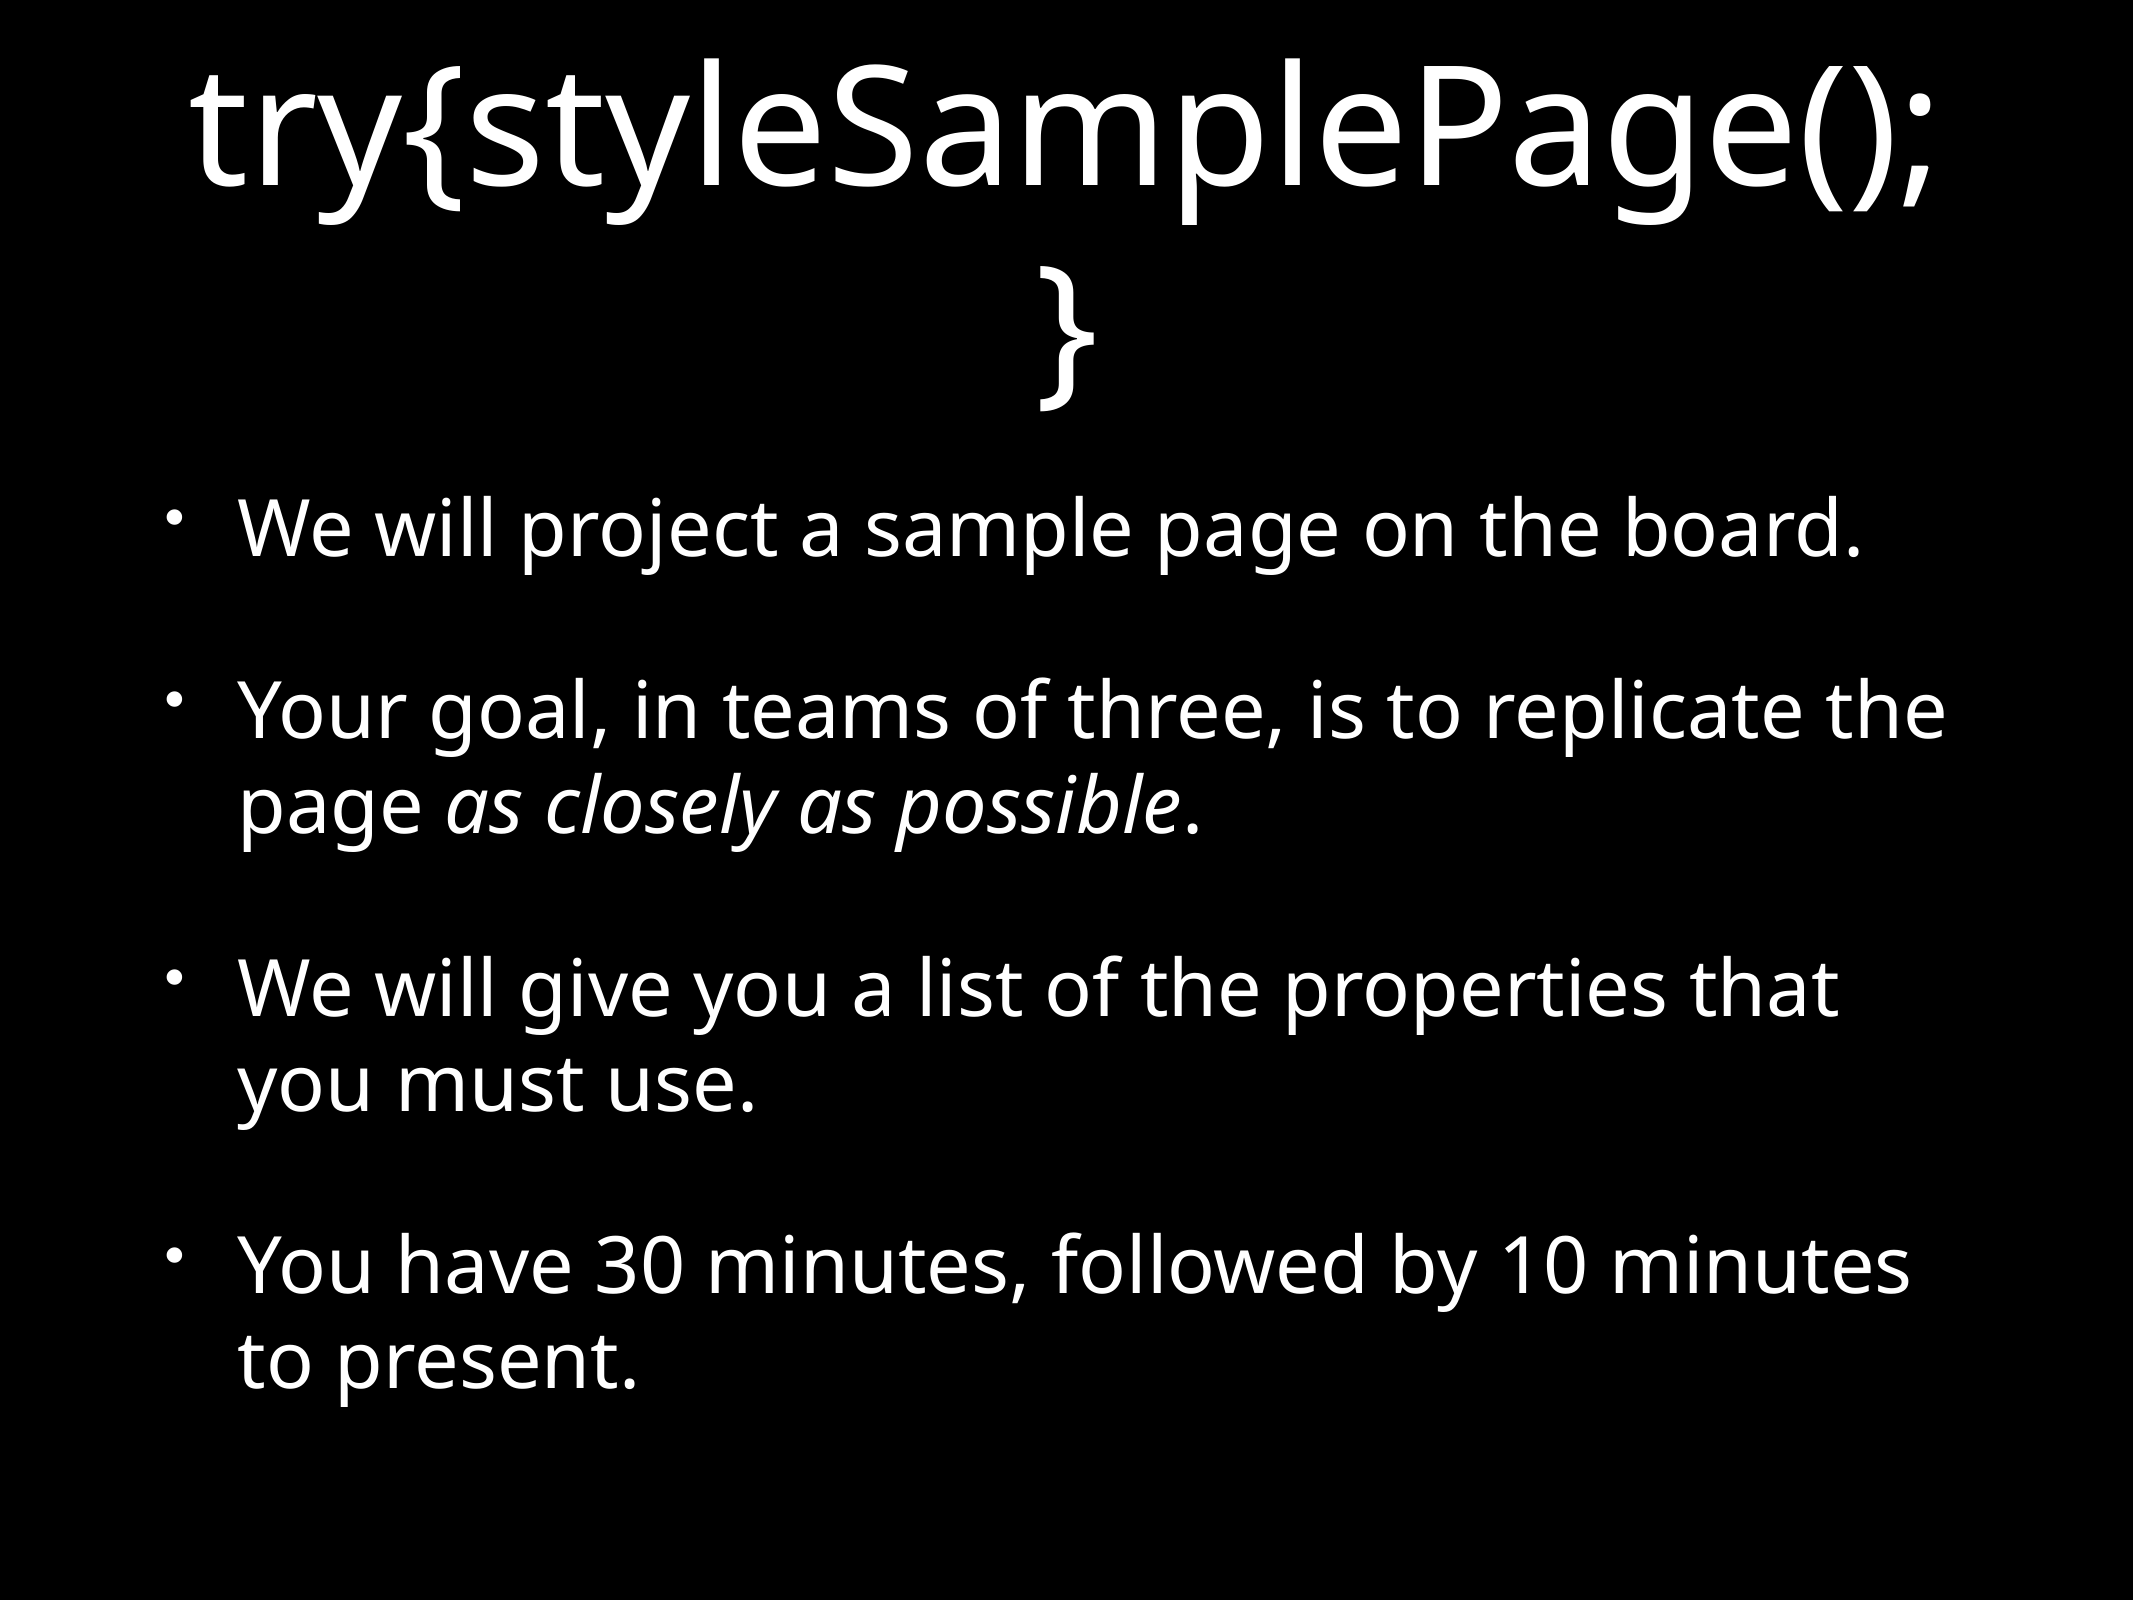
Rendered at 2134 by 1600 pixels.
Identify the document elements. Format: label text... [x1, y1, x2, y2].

list We will project a sample page on the board. Your goal, in teams of three, is to replicate the page as closely as possible. We will give you a list of the properties that you must use. You have 30 minutes, followed by 10 minutes to present. [155, 424, 1978, 1457]
title try{styleSamplePage();} [155, 41, 1978, 397]
